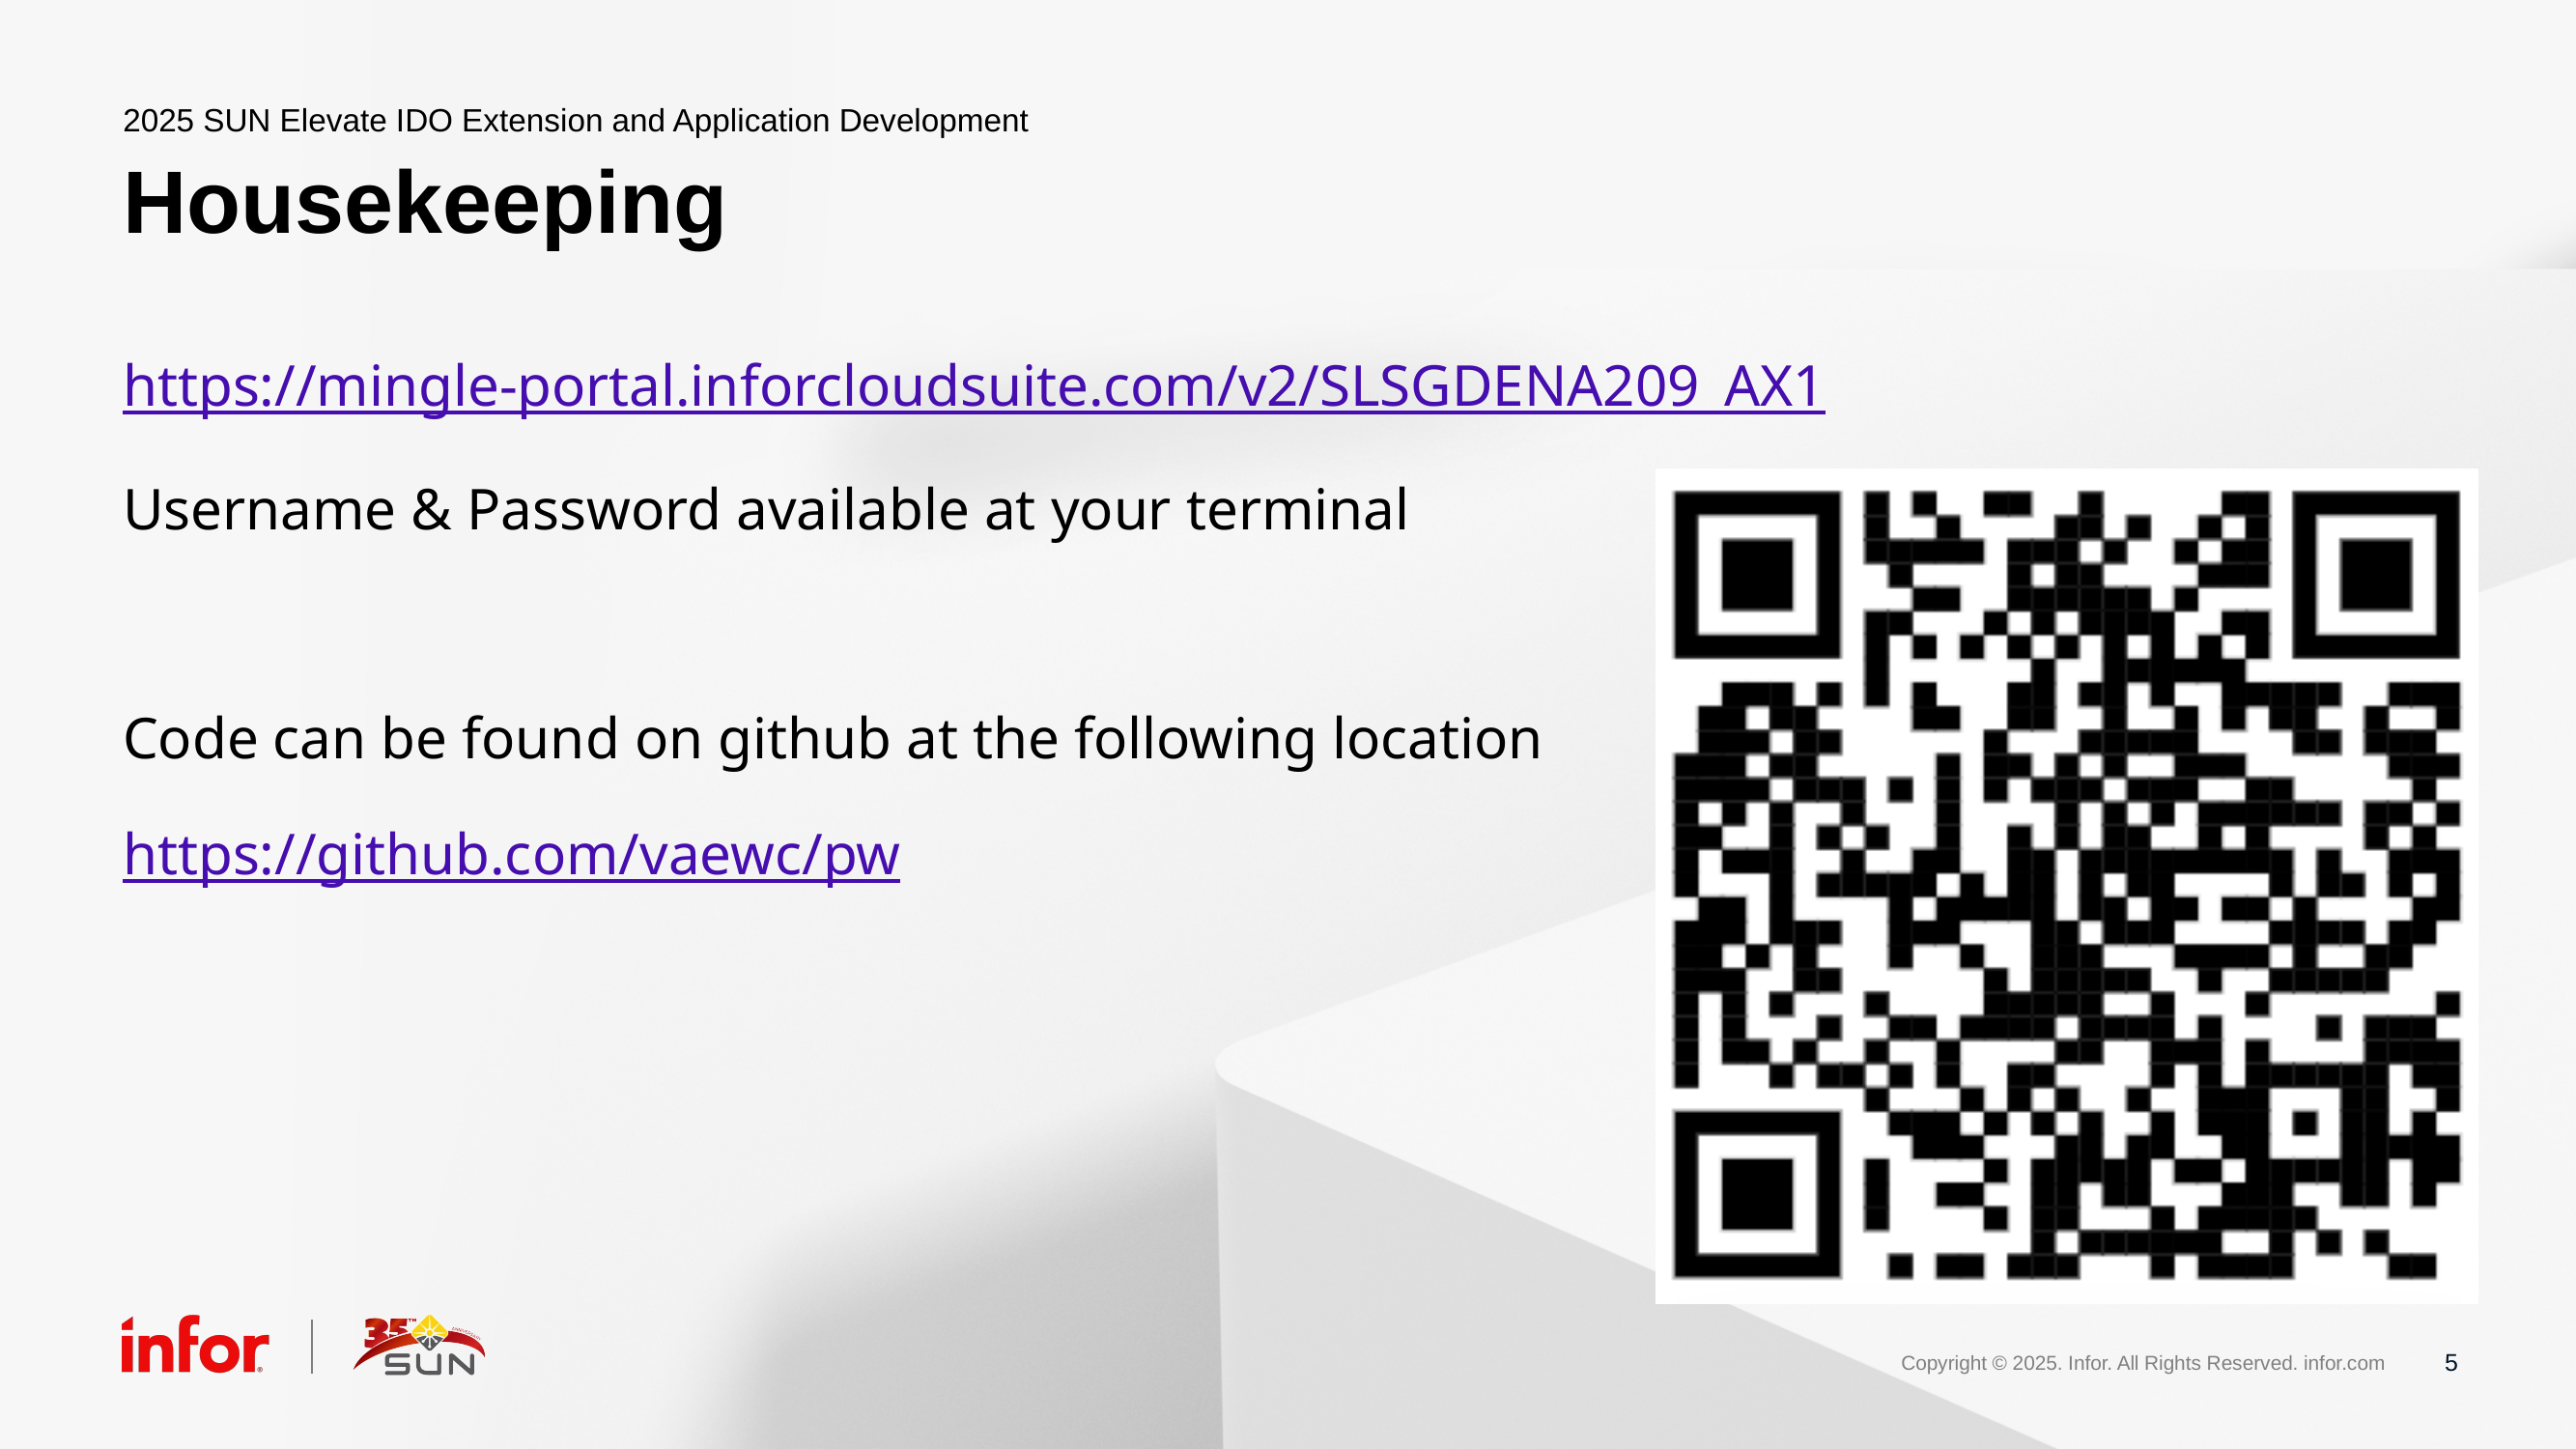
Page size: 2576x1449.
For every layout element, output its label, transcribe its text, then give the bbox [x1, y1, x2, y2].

title Housekeeping [123, 145, 2414, 301]
text_box 2025 SUN Elevate IDO Extension and Application Development [123, 103, 1070, 145]
text_box https://mingle-portal.inforcloudsuite.com/v2/SLSGDENA209_AX1 Username & Password available at your terminal Code can be found on github at the following location https://github.com/vaewc/pw [123, 342, 2021, 988]
picture [0, 0, 2576, 1449]
